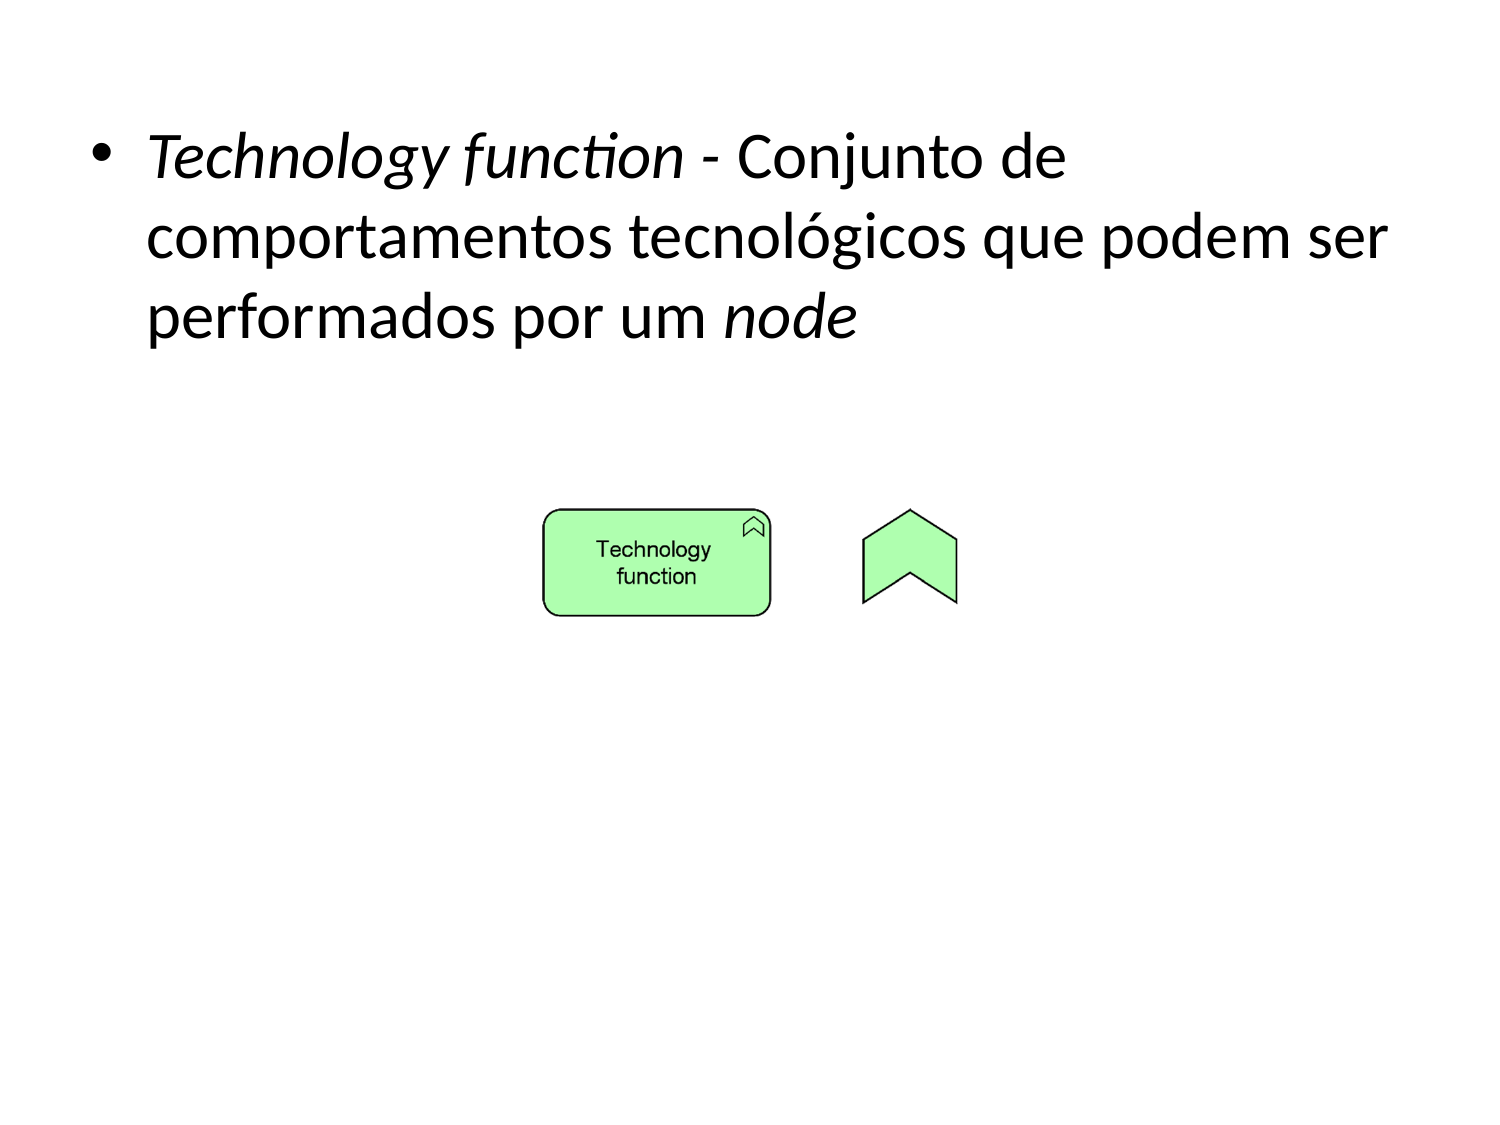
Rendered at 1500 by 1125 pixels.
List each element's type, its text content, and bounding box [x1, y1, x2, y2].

picture [542, 508, 958, 617]
list Technology function - Conjunto de comportamentos tecnológicos que podem ser performados por um node [75, 104, 1425, 1005]
